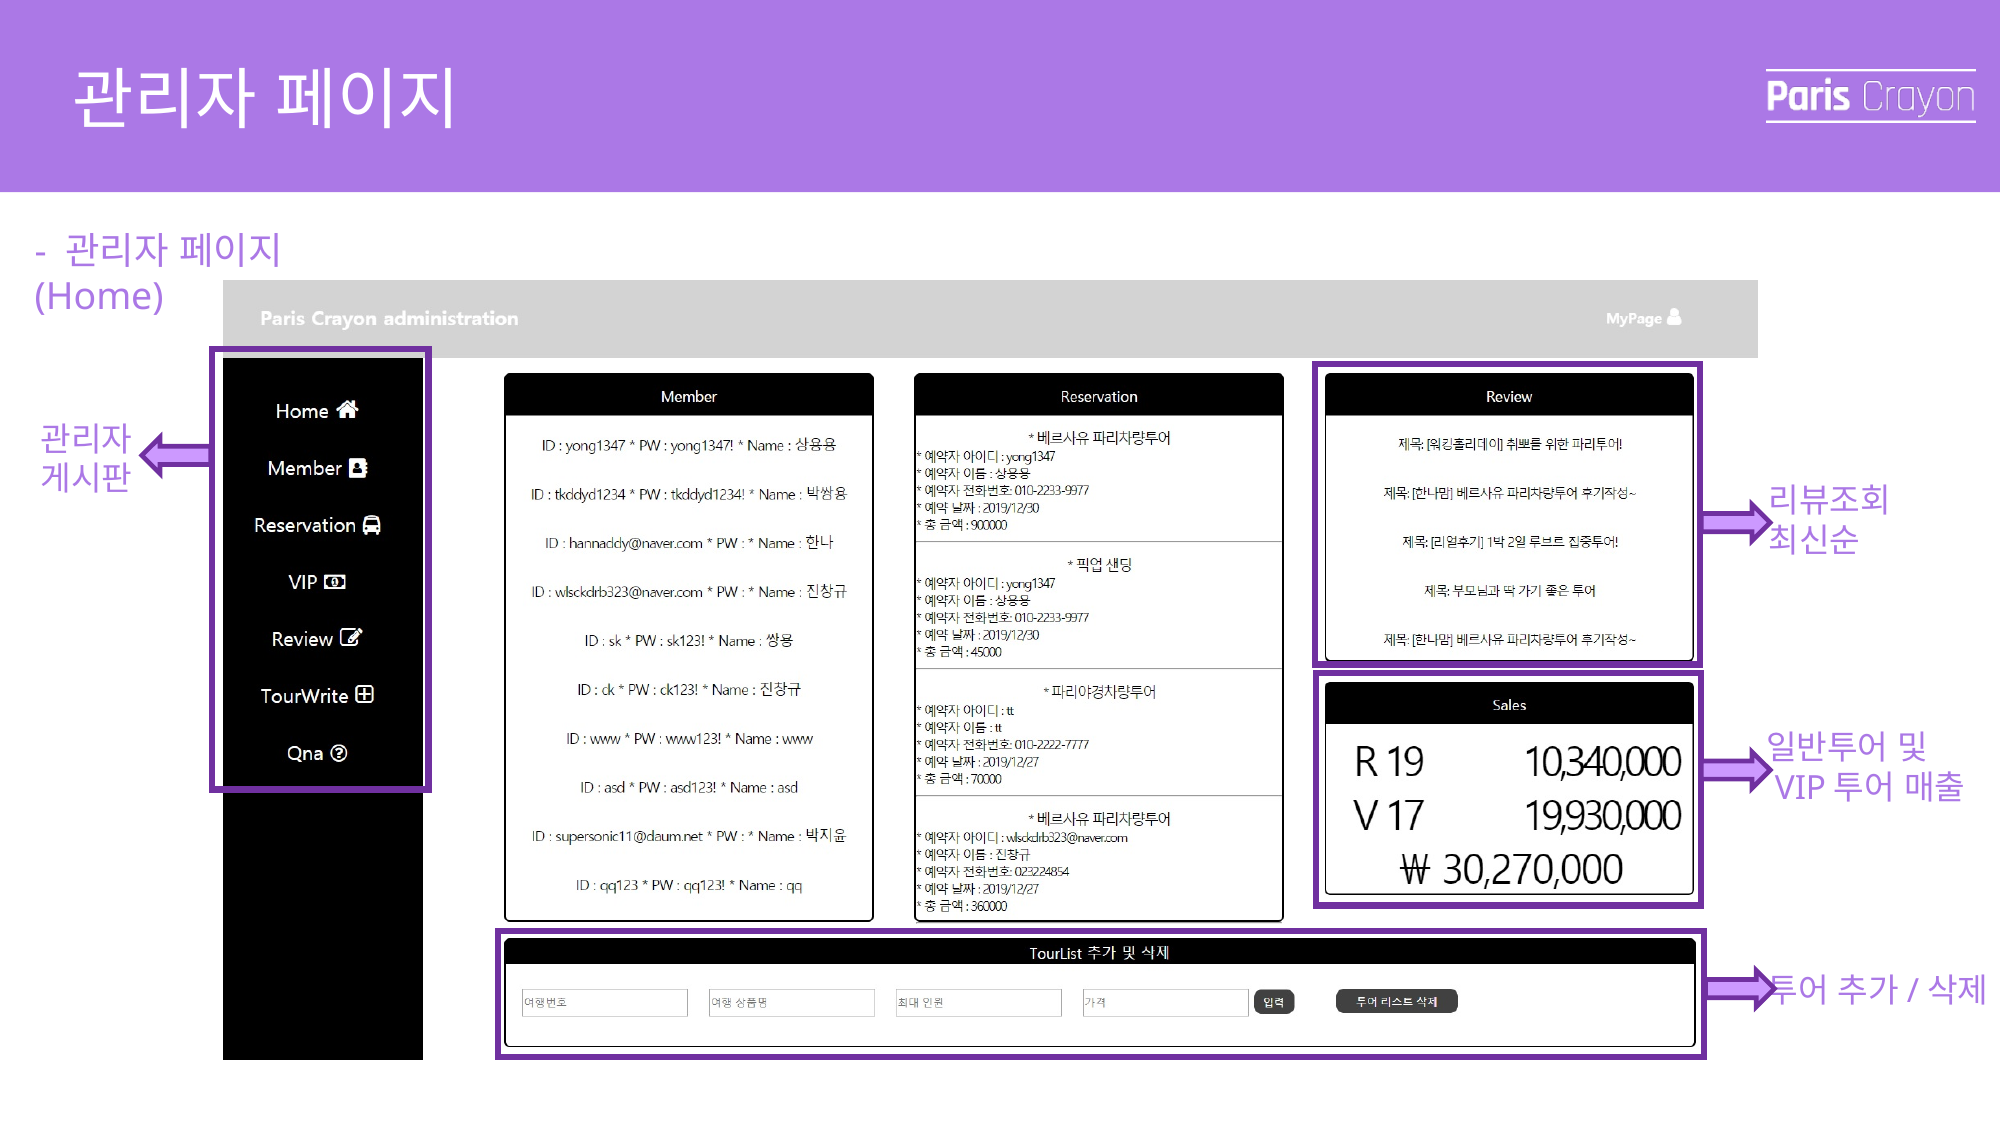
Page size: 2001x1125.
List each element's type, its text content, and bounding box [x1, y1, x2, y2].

text_box [147, 434, 212, 477]
text_box 관리자 게시판 [25, 410, 147, 505]
text_box 리뷰조회 최신순 [1758, 471, 1906, 567]
text_box [1758, 508, 1772, 537]
text_box [0, 0, 2000, 193]
text_box 투어 추가/삭제 [1758, 961, 2000, 1017]
text_box [1758, 970, 1776, 1007]
text_box 일반투어 및 VIP투어 매출 [1758, 719, 1980, 814]
picture [223, 280, 1758, 1060]
text_box [1758, 756, 1772, 784]
text_box - 관리자 페이지 (Home) [19, 219, 402, 325]
text_box [211, 348, 223, 790]
text_box 관리자 페이지 [58, 49, 736, 145]
picture [1766, 69, 1976, 123]
